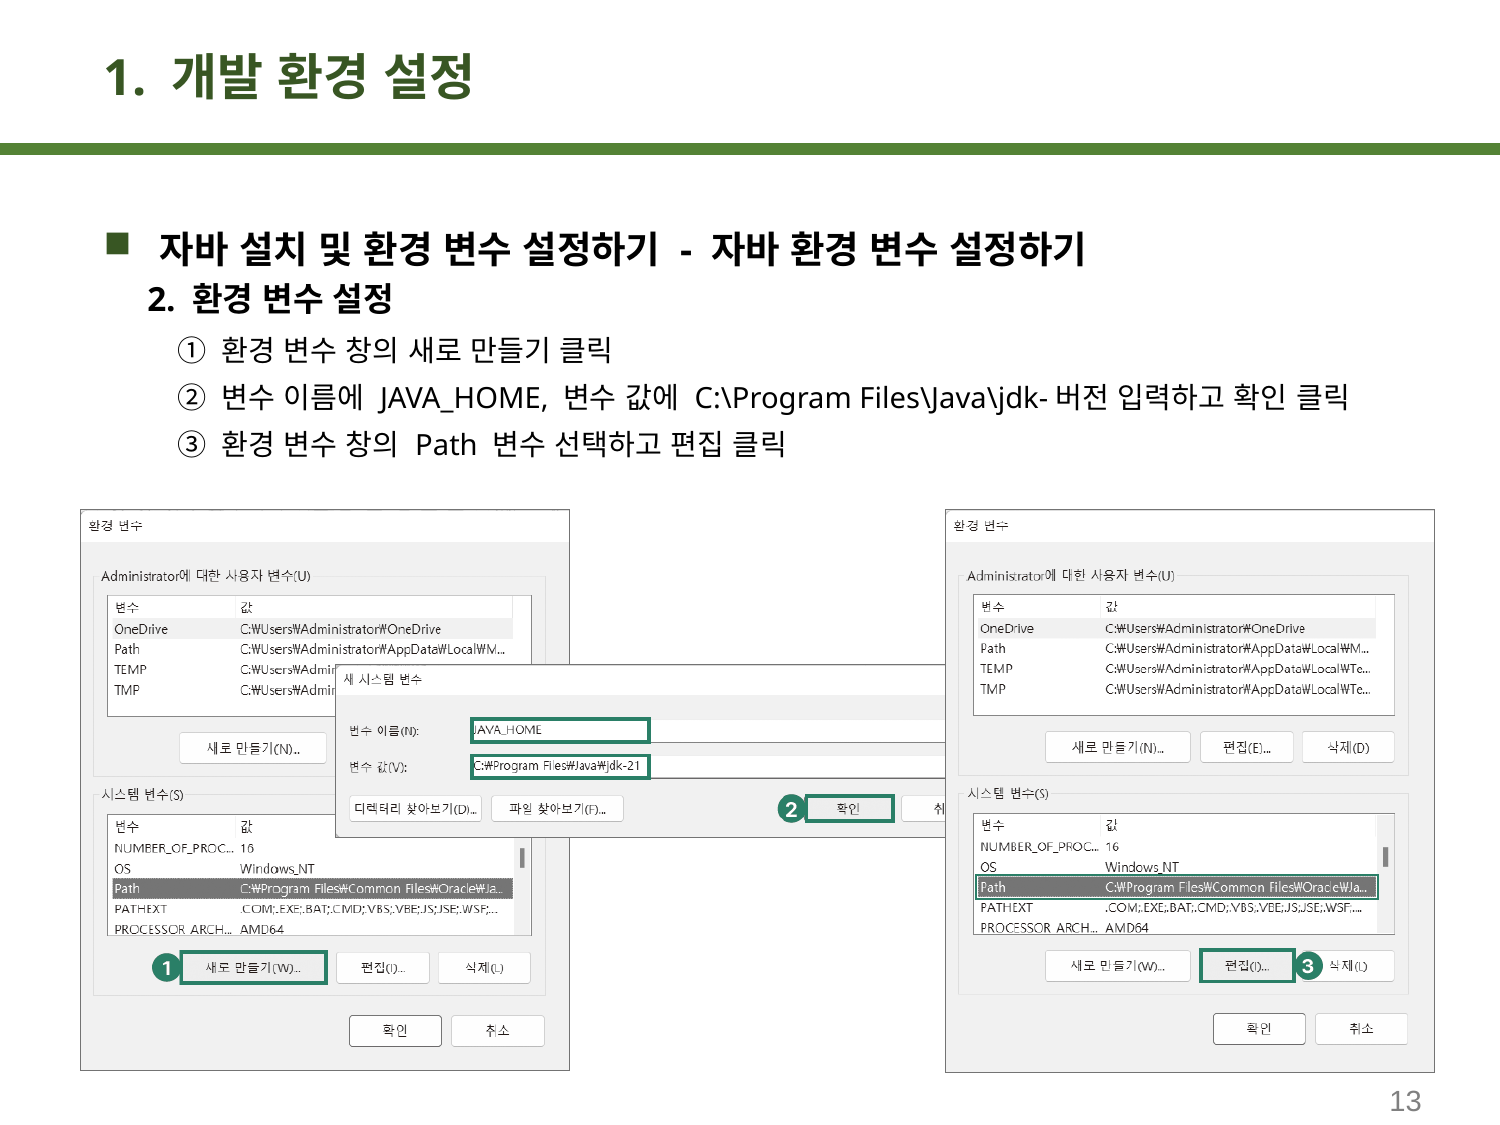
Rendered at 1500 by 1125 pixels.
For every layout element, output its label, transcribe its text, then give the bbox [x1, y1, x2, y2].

title 1. 개발 환경 설정 [88, 30, 1211, 121]
list 자바 설치 및 환경 변수 설정하기 - 자바 환경 변수 설정하기 2. 환경 변수 설정 ① 환경 변수 창의 새로 만들기 클릭 ② 변수 이름에 JAVA_HOME, 변수 값에 C:\Program Files\Java\jdk-버전 입력하고 확인 클릭 ③ 환경 변수 창의 Path 변수 선택하고 편집 클릭 [88, 196, 1436, 491]
picture [64, 493, 1446, 1083]
